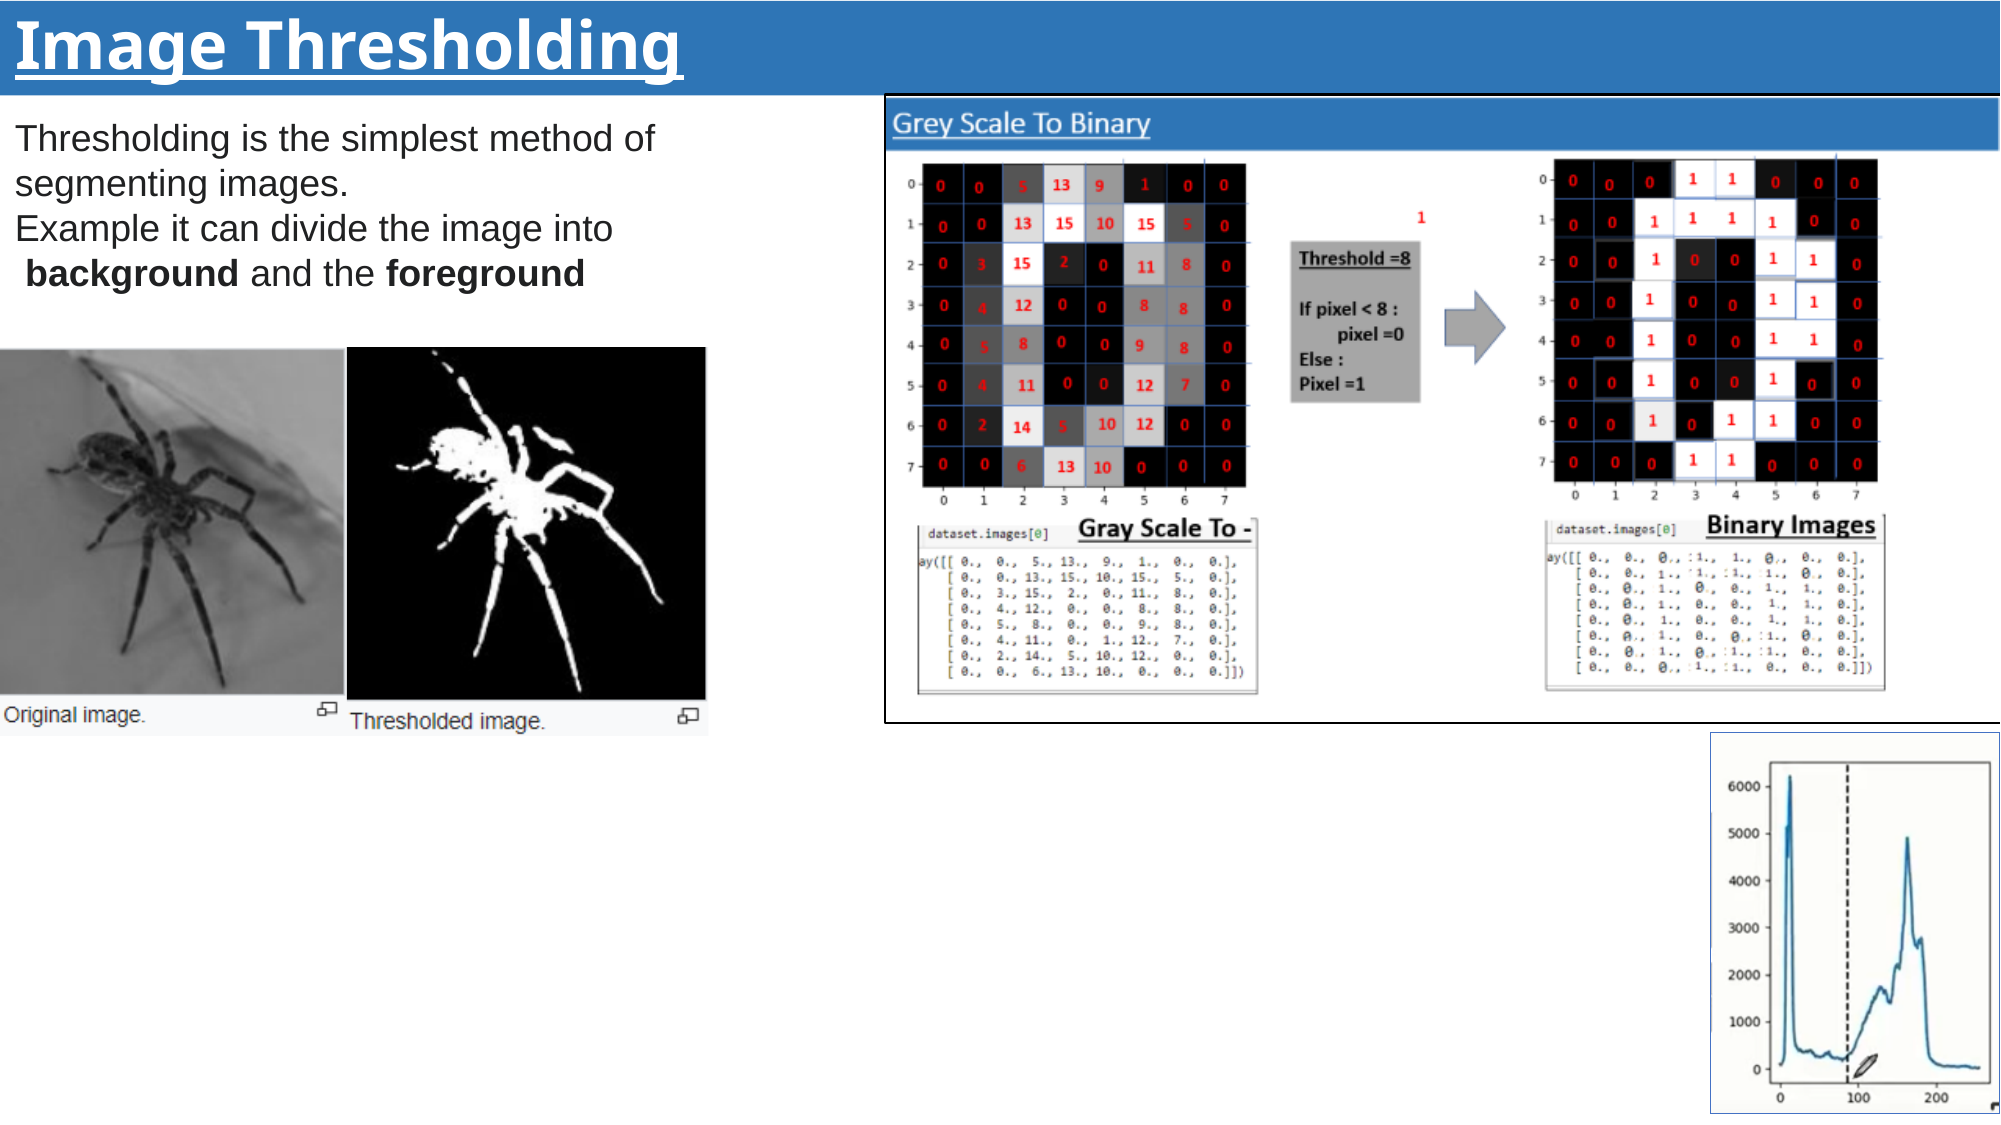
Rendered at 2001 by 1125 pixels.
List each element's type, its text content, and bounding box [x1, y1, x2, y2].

text_box Thresholding is the simplest method of segmenting images. Example it can divide the image into background and the foreground [0, 106, 869, 301]
picture [886, 96, 2000, 722]
text_box Image Thresholding [0, 0, 2000, 96]
picture [0, 347, 709, 736]
picture [1709, 732, 2000, 1114]
